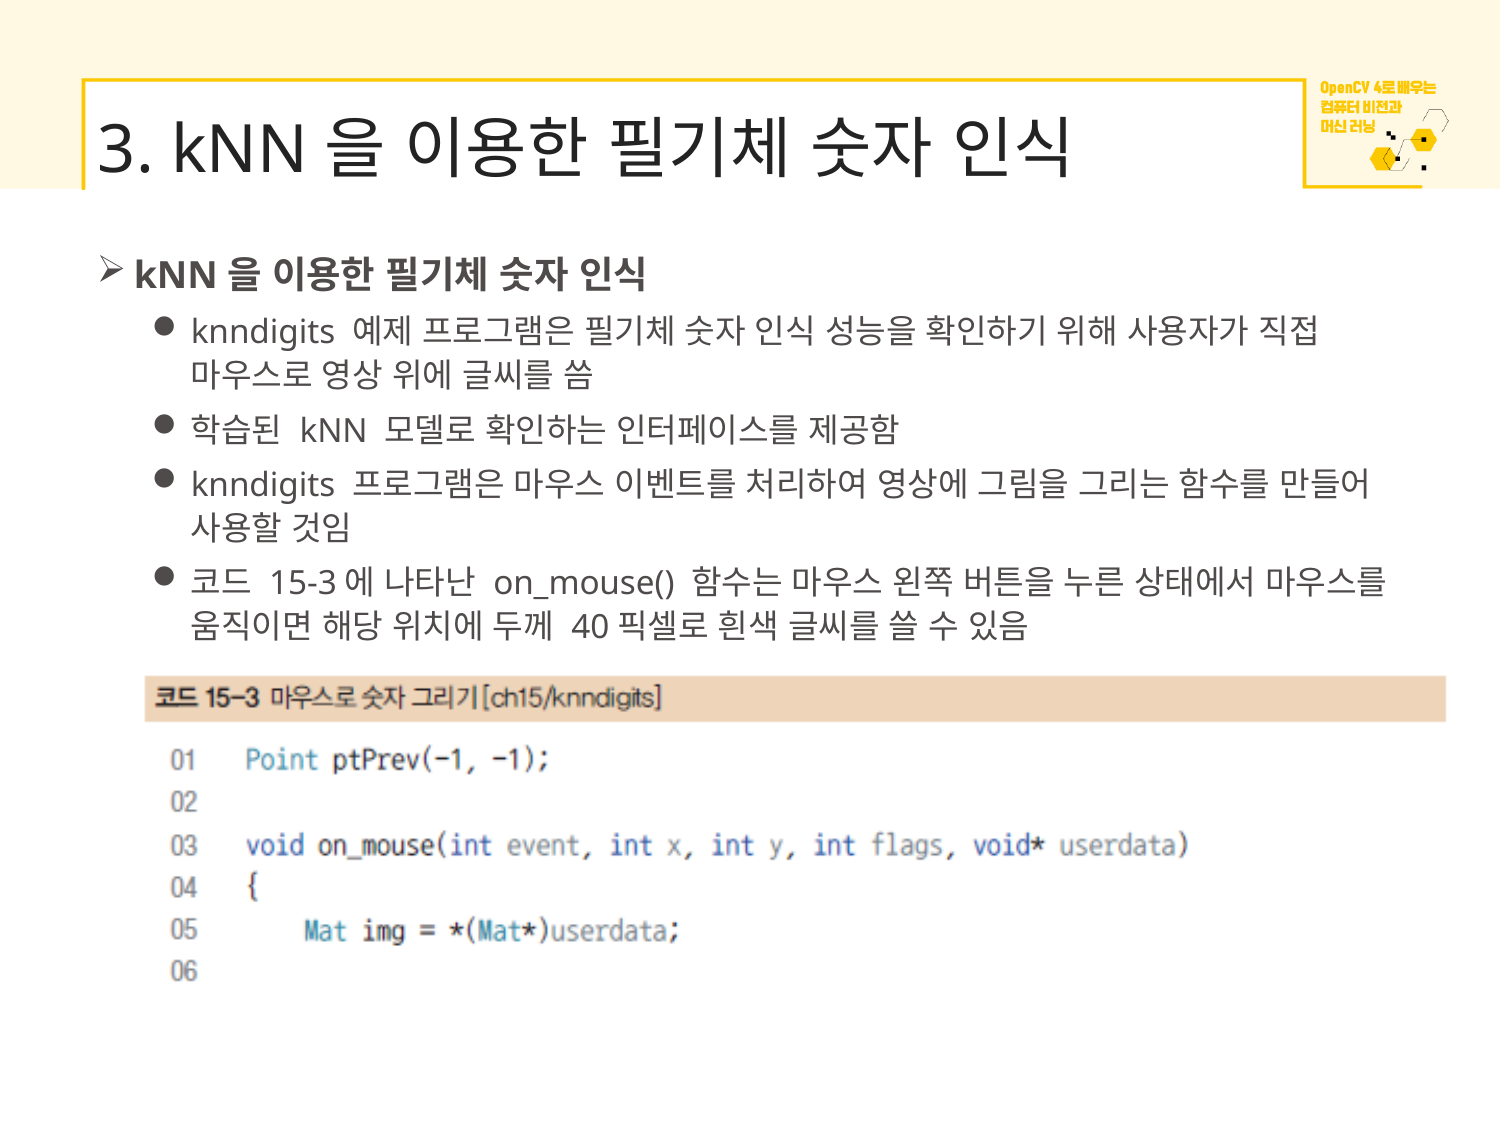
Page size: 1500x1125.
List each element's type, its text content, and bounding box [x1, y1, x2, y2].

picture [0, 0, 1500, 1125]
list kNN을 이용한 필기체 숫자 인식 knndigits 예제 프로그램은 필기체 숫자 인식 성능을 확인하기 위해 사용자가 직접 마우스로 영상 위에 글씨를 씀 학습된 kNN 모델로 확인하는 인터페이스를 제공함 knndigits 프로그램은 마우스 이벤트를 처리하여 영상에 그림을 그리는 함수를 만들어 사용할 것임 코드 15-3에 나타난 on_mouse() 함수는 마우스 왼쪽 버튼을 누른 상태에서 마우스를 움직이면 해당 위치에 두께 40픽셀로 흰색 글씨를 쓸 수 있음 [81, 239, 1412, 1054]
title 3. kNN을 이용한 필기체 숫자 인식 [82, 61, 1413, 193]
